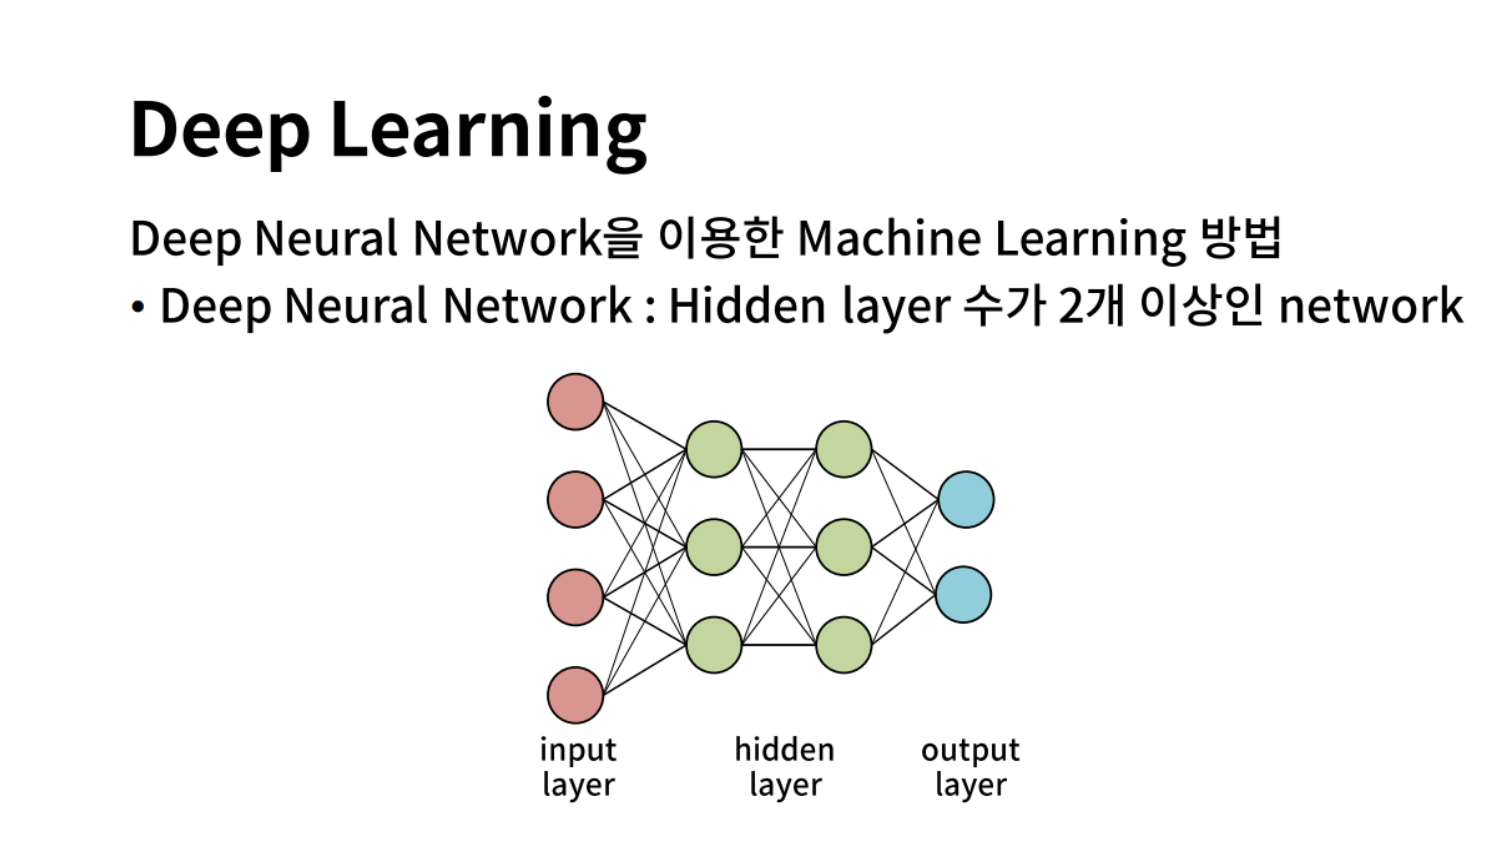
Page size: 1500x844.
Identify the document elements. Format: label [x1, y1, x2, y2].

picture [109, 85, 1476, 821]
